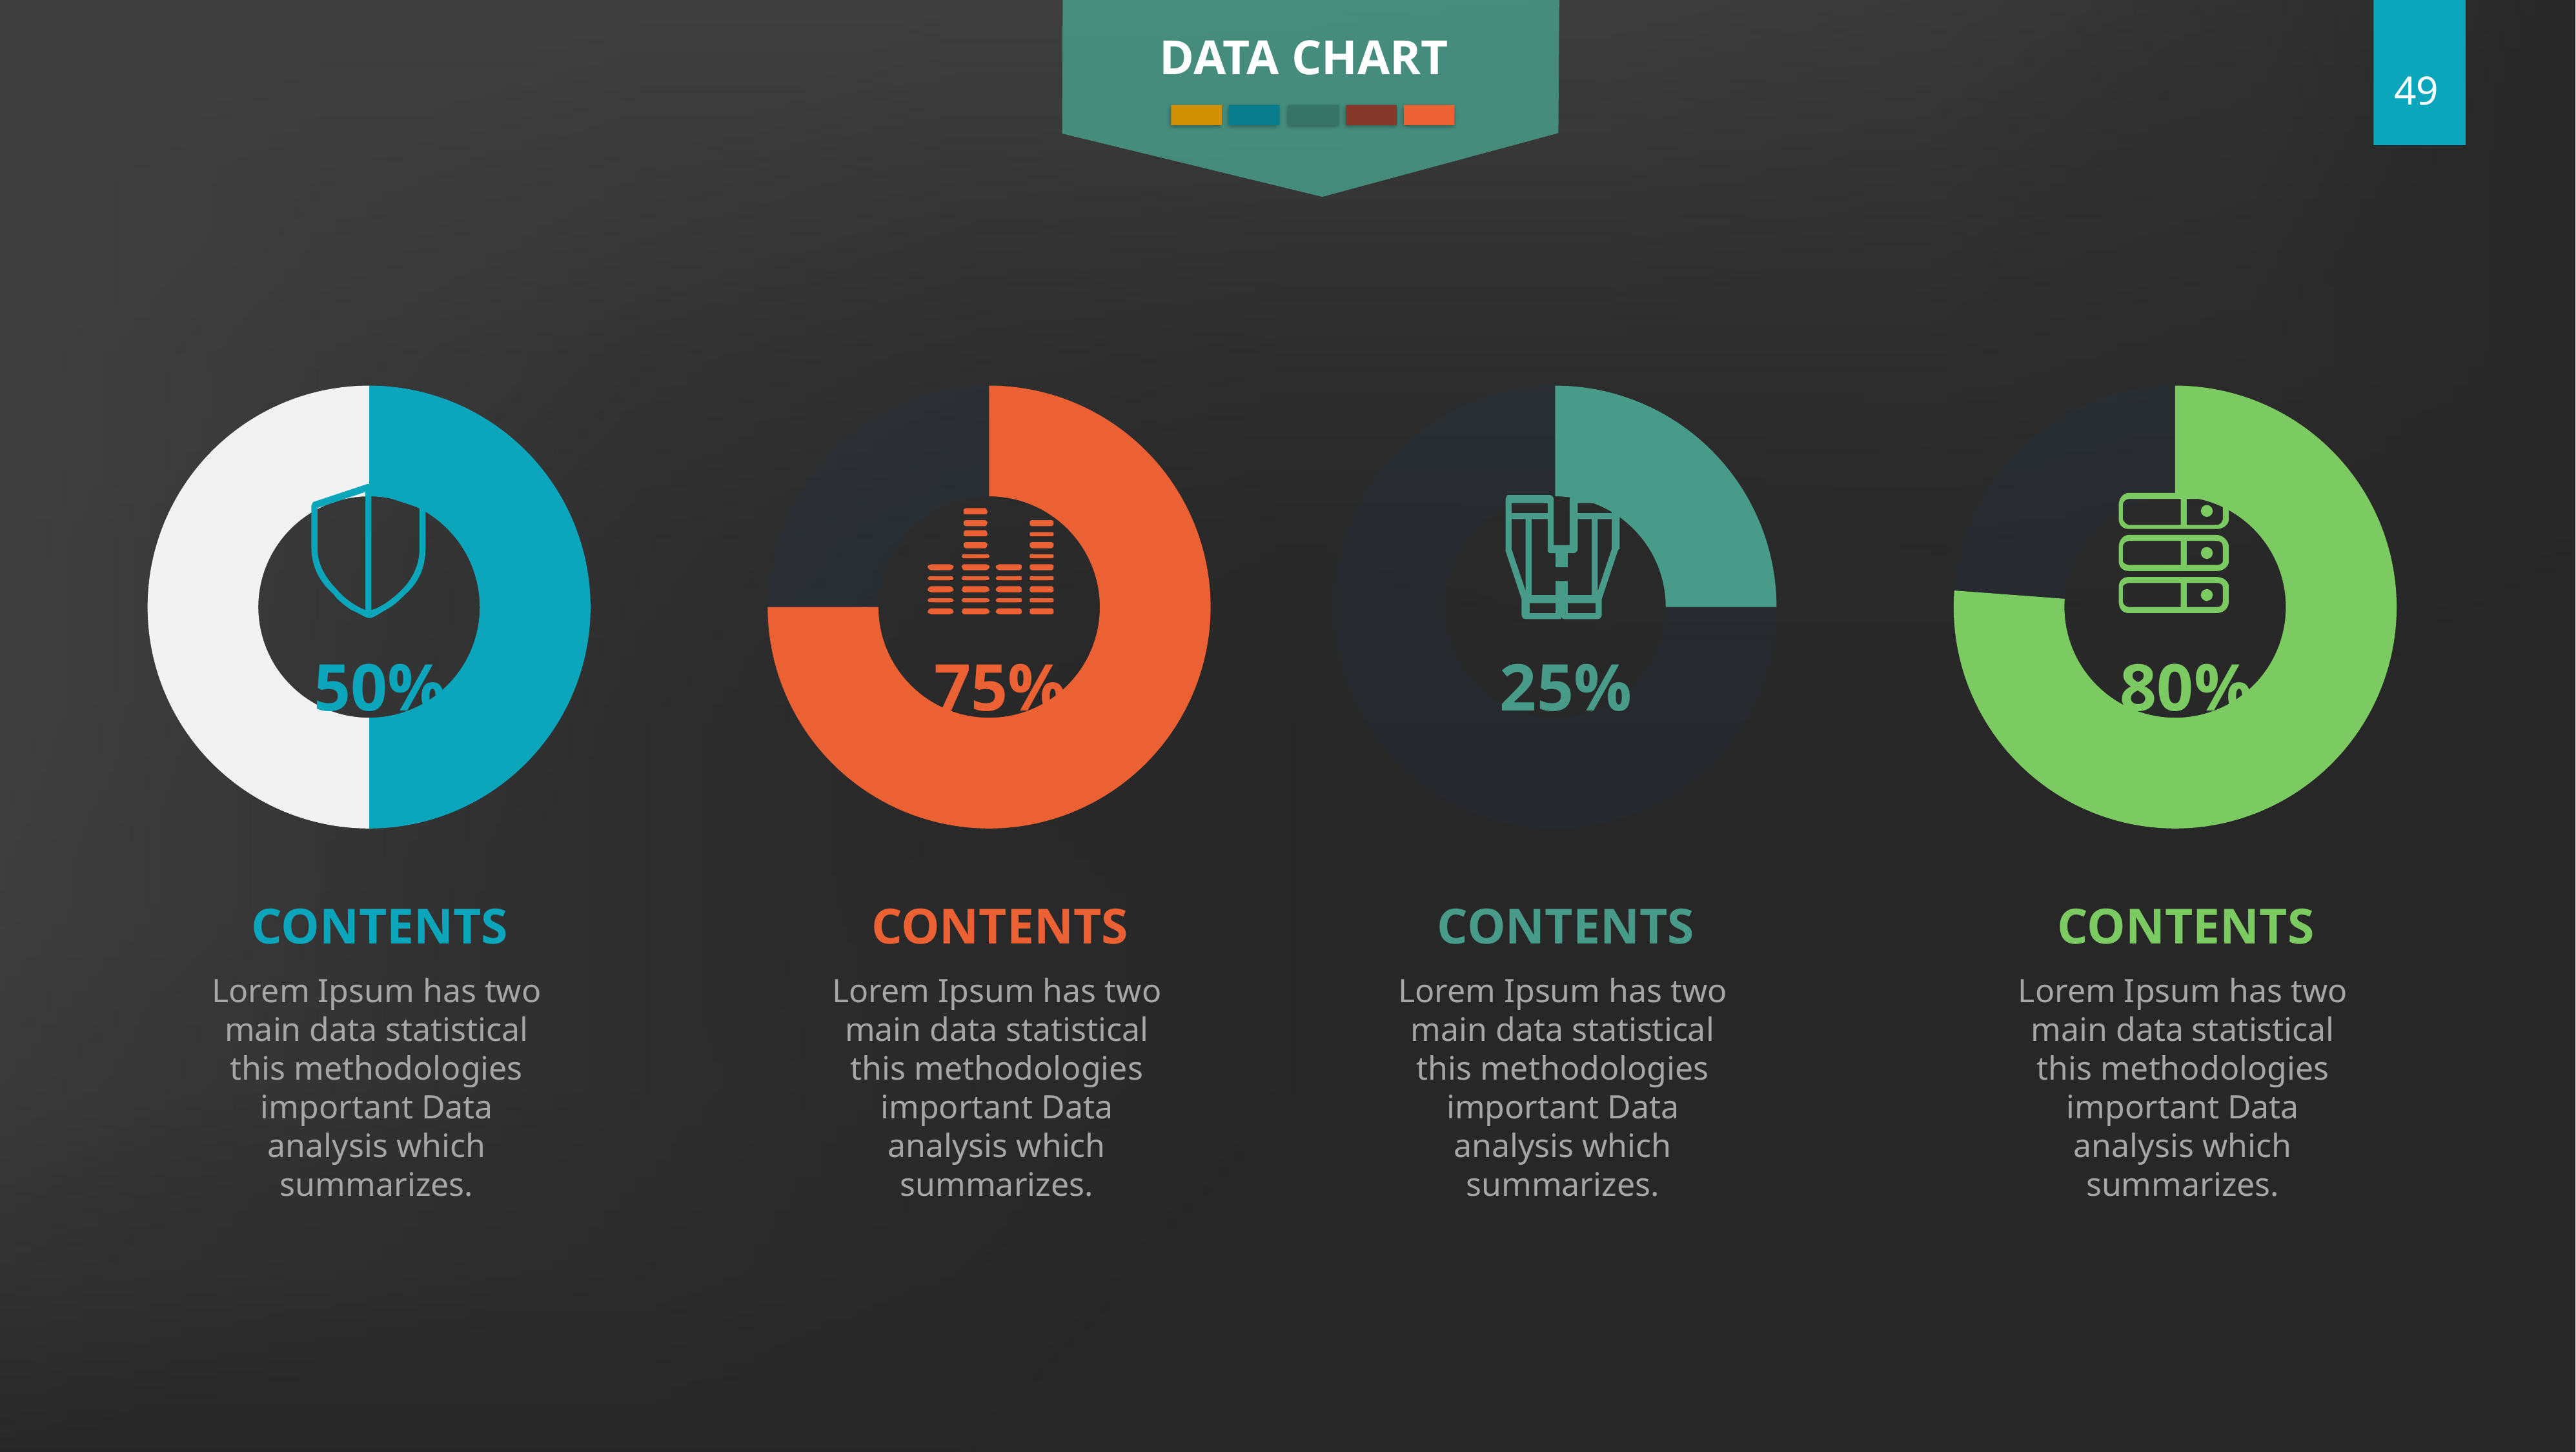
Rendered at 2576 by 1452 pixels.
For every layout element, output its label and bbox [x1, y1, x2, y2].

text_box [1343, 885, 1789, 1178]
picture [0, 0, 2576, 1452]
text_box [2118, 492, 2229, 614]
text_box [927, 508, 1054, 615]
chart [125, 376, 613, 838]
text_box [1026, 0, 1570, 197]
chart [1931, 376, 2419, 838]
chart [745, 376, 1233, 838]
text_box [157, 885, 602, 1178]
text_box [1963, 885, 2408, 1178]
chart [1312, 376, 1799, 838]
text_box [777, 885, 1222, 1178]
